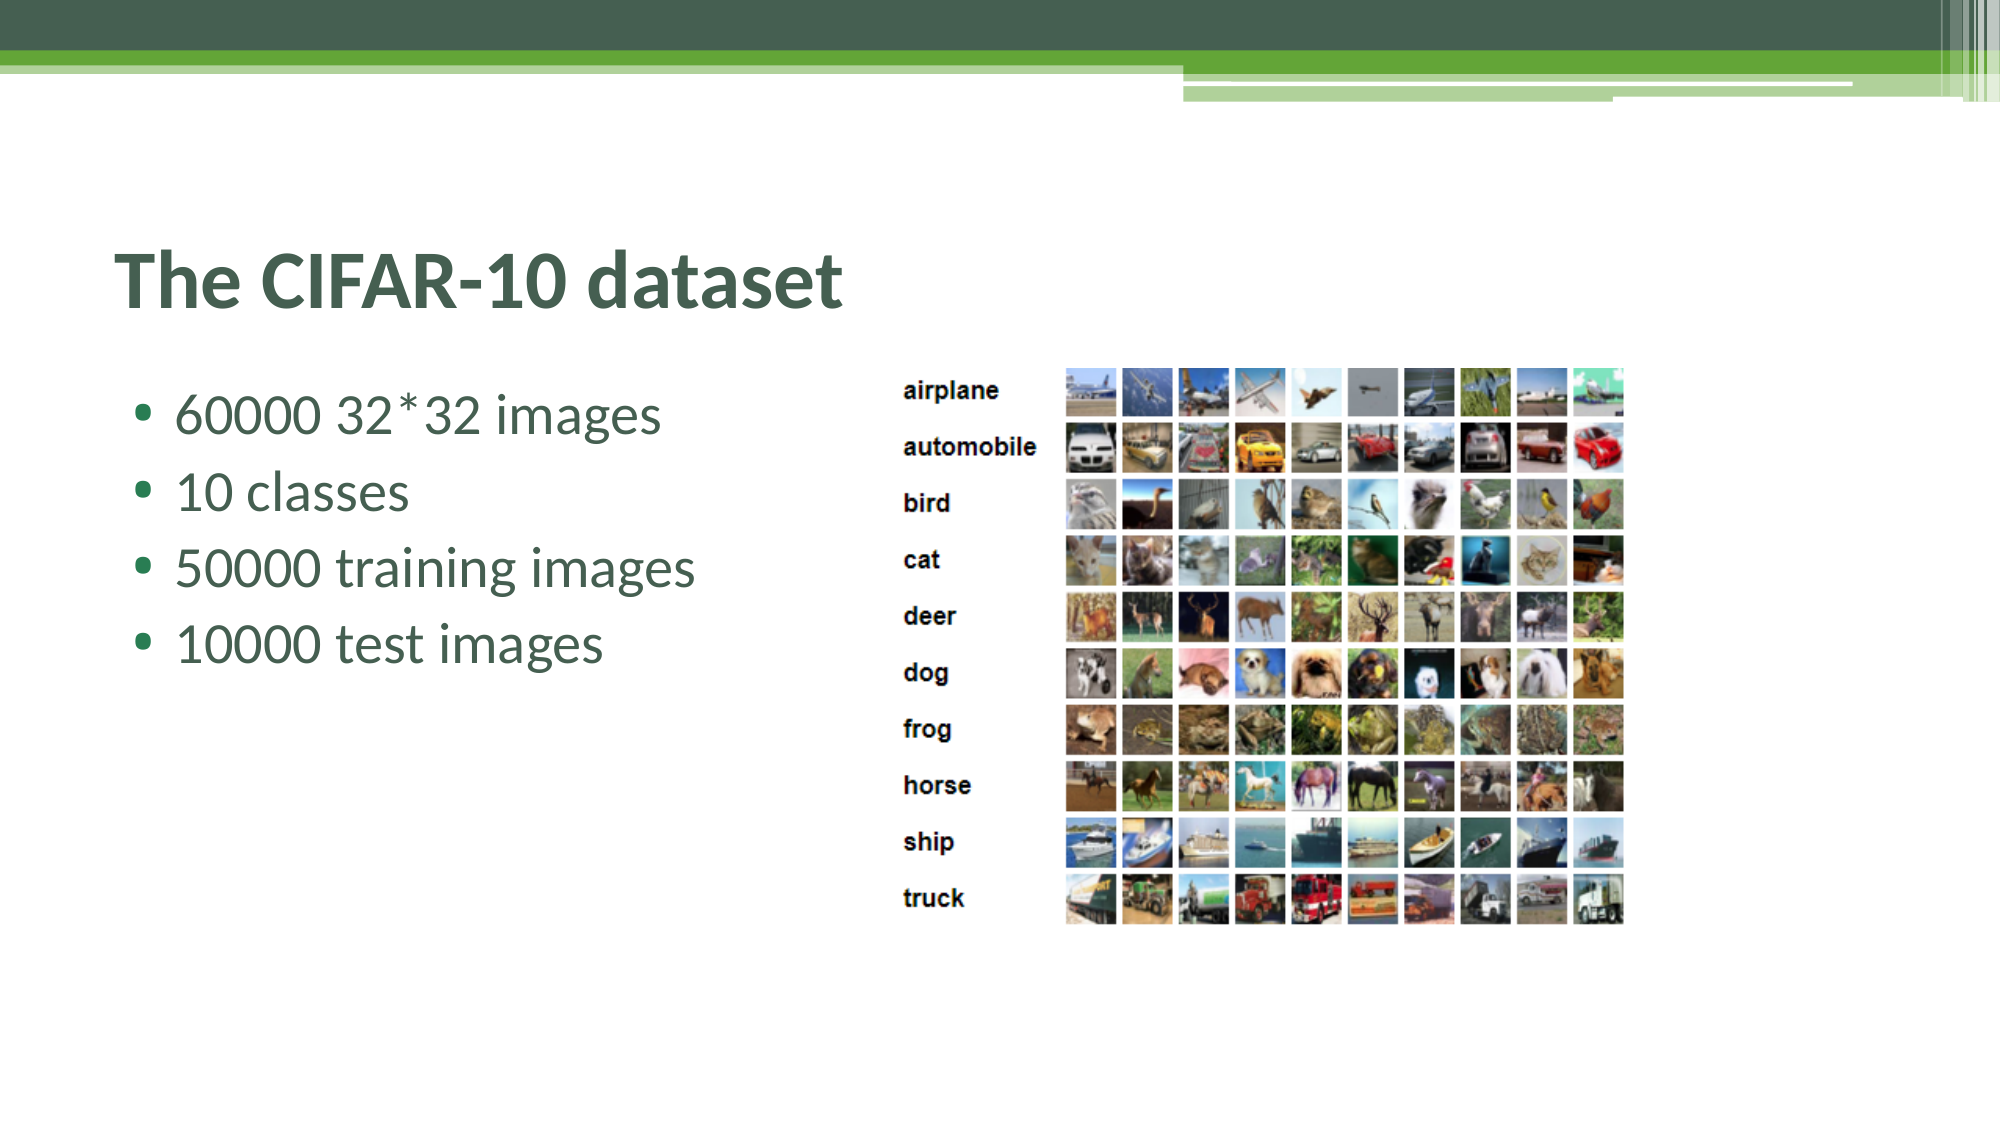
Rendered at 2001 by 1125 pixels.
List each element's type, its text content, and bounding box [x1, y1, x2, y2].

title The CIFAR-10 dataset [99, 187, 1900, 363]
picture [891, 368, 1641, 937]
list 60000 32*32 images 10 classes 50000 training images 10000 test images [99, 368, 1900, 1079]
